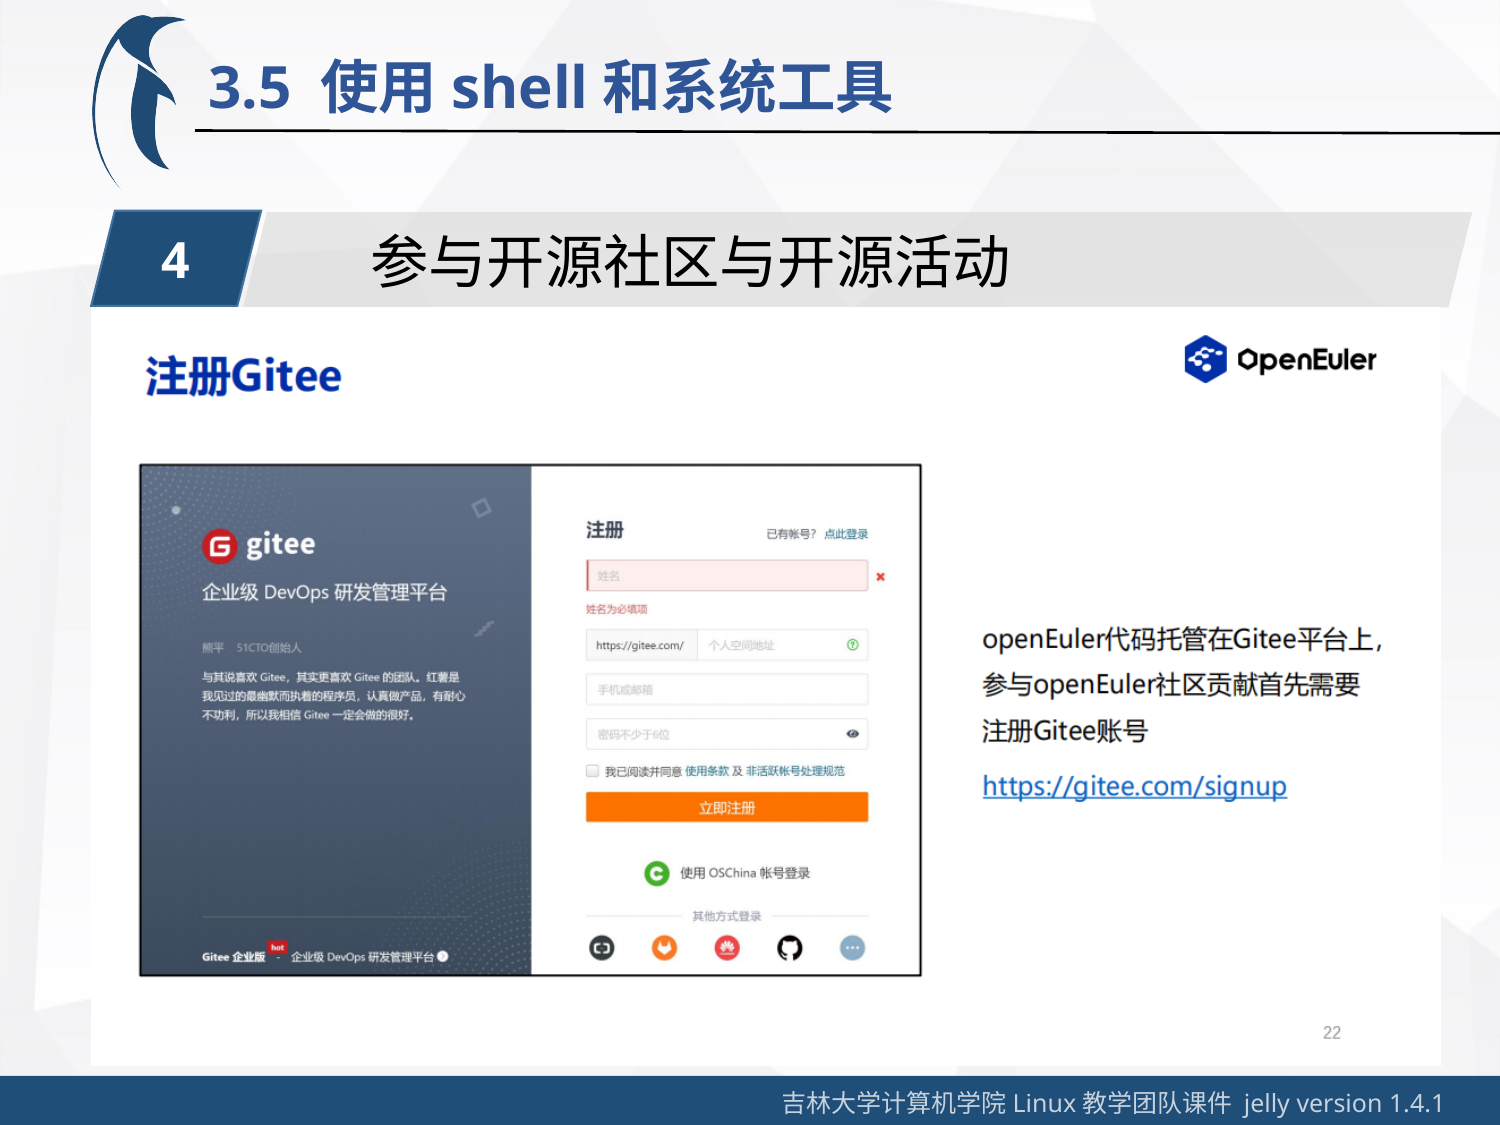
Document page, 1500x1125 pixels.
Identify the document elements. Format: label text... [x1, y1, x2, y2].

picture [0, 0, 1500, 1075]
text_box 参与开源社区与开源活动 [242, 211, 1474, 309]
text_box 3.5 使用shell和系统工具 [193, 42, 1026, 128]
text_box 4 [89, 209, 263, 307]
